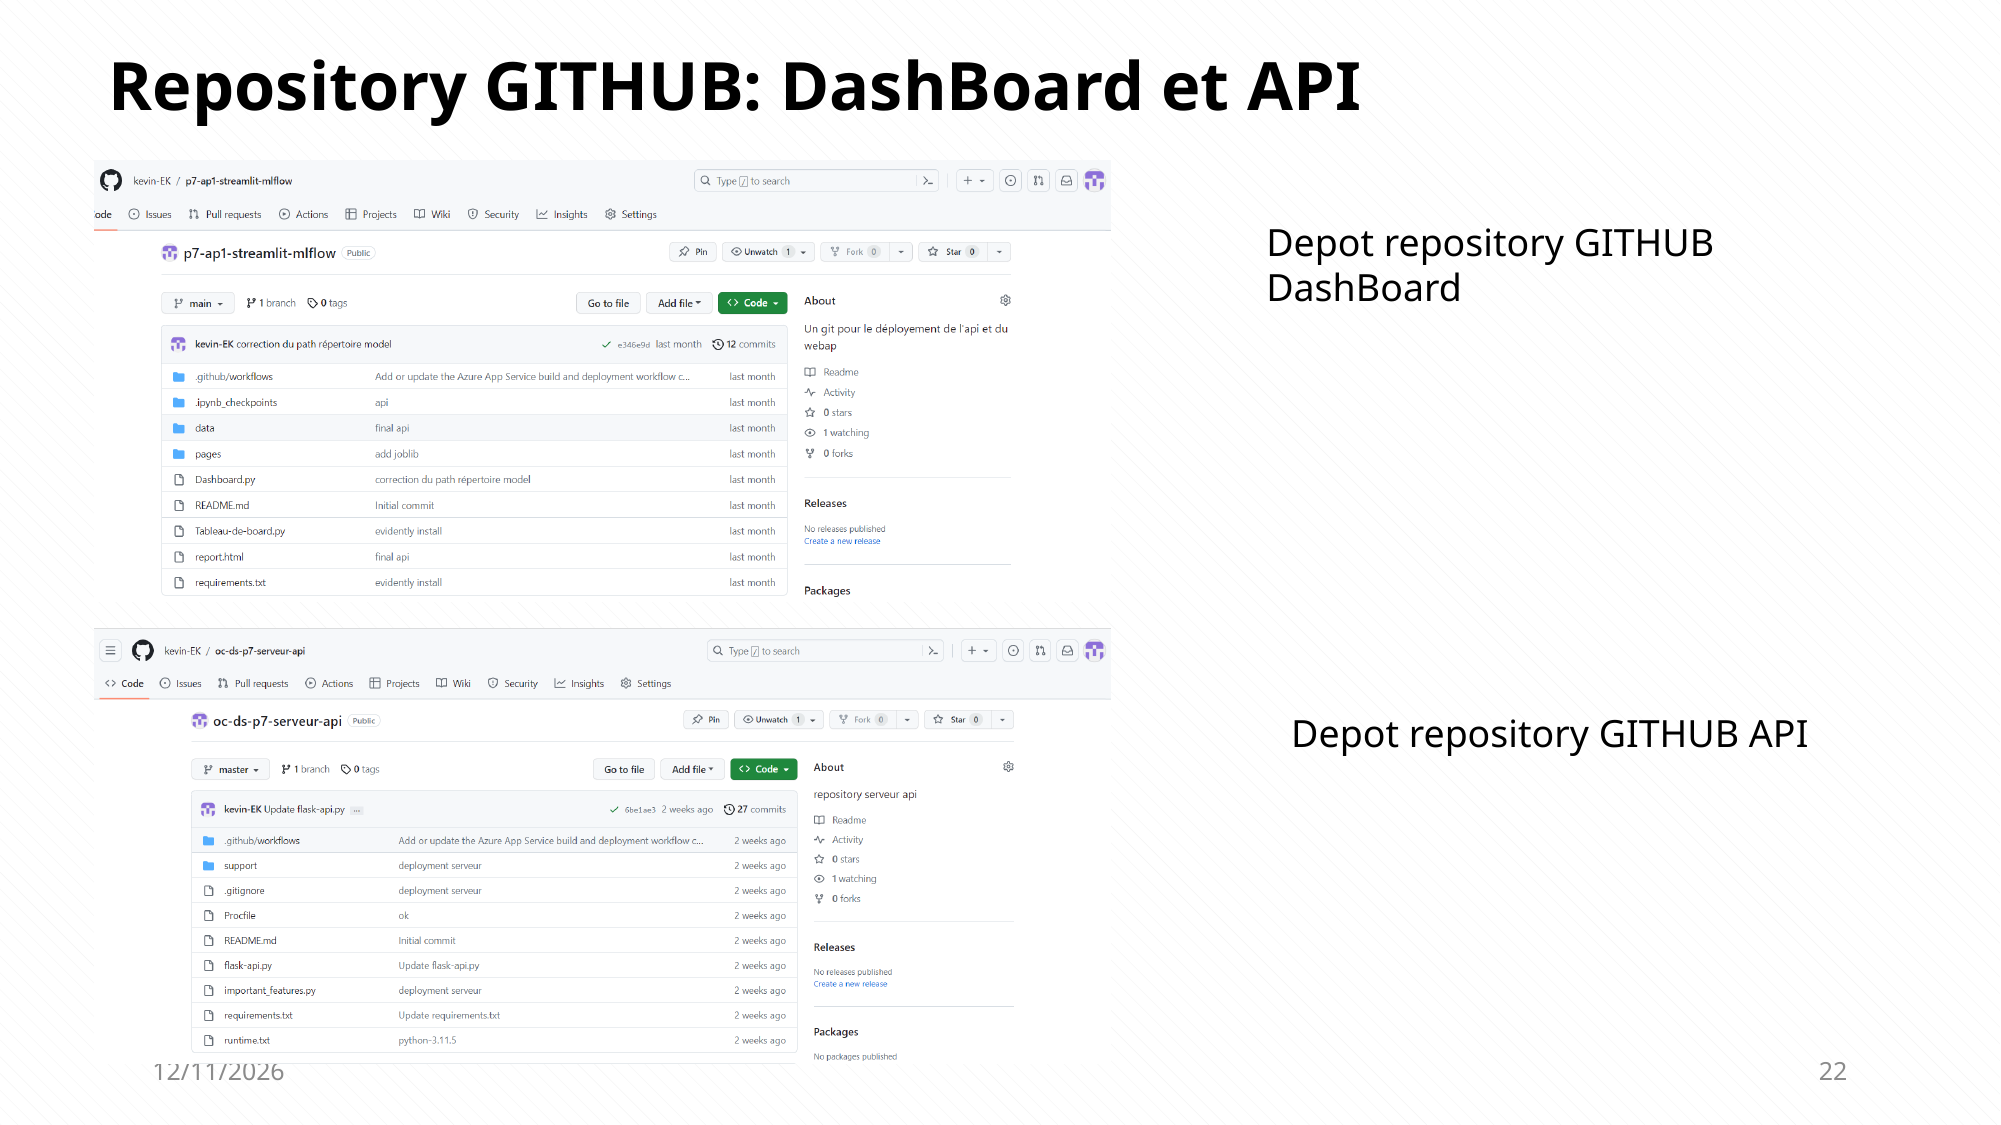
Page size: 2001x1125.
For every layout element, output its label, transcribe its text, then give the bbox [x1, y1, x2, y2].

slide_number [137, 1064, 588, 1103]
picture [94, 628, 1111, 1064]
slide_number 22 [1412, 1042, 1863, 1103]
text_box Depot repository GITHUB API [1276, 702, 1872, 763]
text_box Repository GITHUB: DashBoard et API [94, 36, 1827, 132]
text_box Depot repository GITHUB DashBoard [1251, 211, 1848, 317]
picture [94, 160, 1111, 602]
